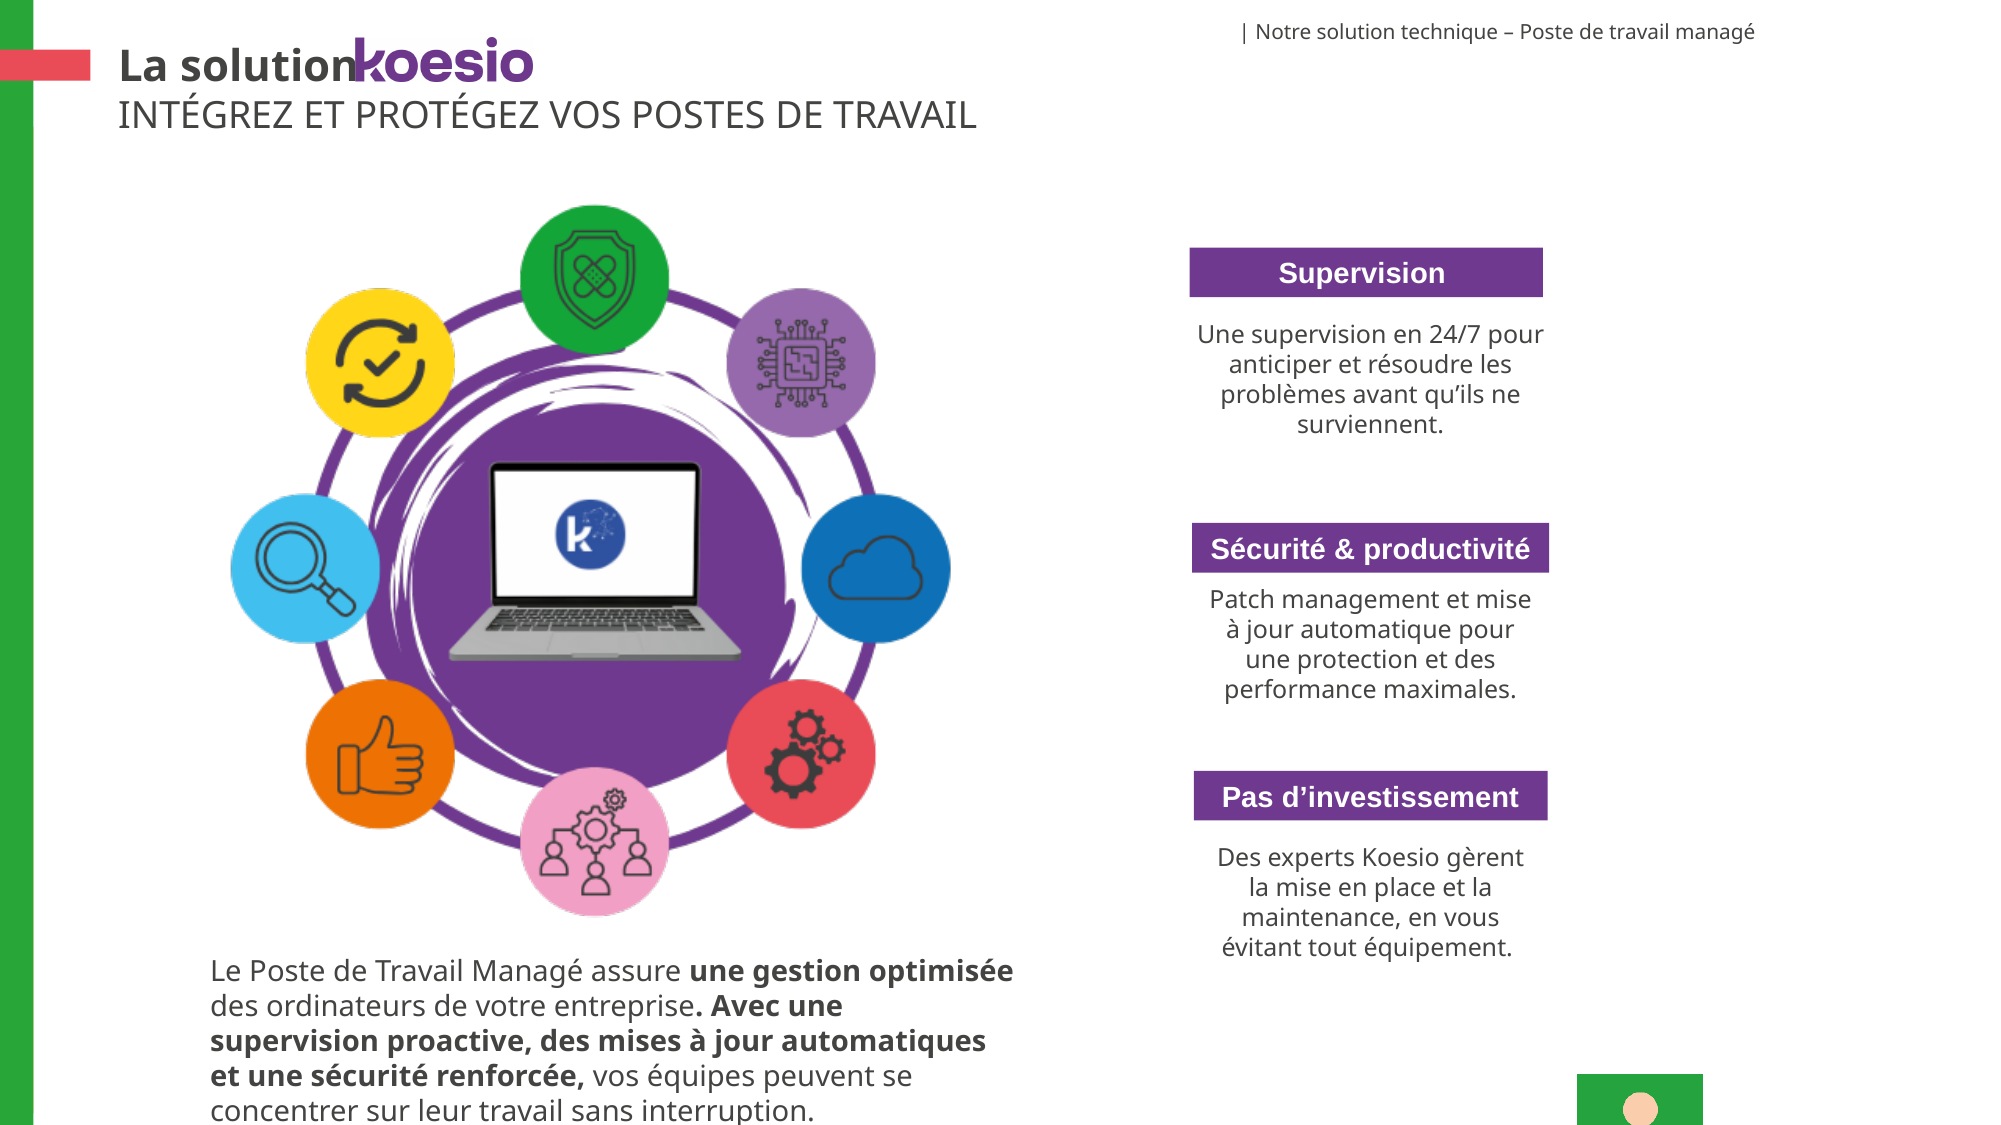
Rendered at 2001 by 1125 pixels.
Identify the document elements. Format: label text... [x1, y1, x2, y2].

text_box Pas d’investissement [1193, 770, 1548, 821]
text_box [0, 81, 34, 1125]
text_box La solution INTÉGREZ ET PROTÉGEZ VOS POSTES DE TRAVAIL [103, 30, 1193, 162]
picture [1577, 1074, 1703, 1125]
text_box Sécurité & productivité [1192, 522, 1550, 573]
text_box | Notre solution technique – Poste de travail managé [1223, 11, 1771, 52]
text_box Des experts Koesio gèrent la mise en place et la maintenance, en vous évitant tout équipement. [1191, 854, 1550, 949]
text_box [0, 0, 34, 49]
text_box [0, 49, 91, 81]
text_box Supervision [1189, 247, 1543, 298]
text_box Une supervision en 24/7 pour anticiper et résoudre les problèmes avant qu’ils ne surviennent. [1148, 341, 1593, 415]
text_box Le Poste de Travail Managé assure une gestion optimisée des ordinateurs de votre entreprise. Avec une supervision proactive, des mises à jour automatiques et une sécurité renforcée, vos équipes peuvent se concentrer sur leur travail sans interruption. [195, 944, 1031, 1125]
text_box Patch management et mise à jour automatique pour une protection et des performance maximales. [1191, 606, 1550, 681]
picture [200, 170, 982, 952]
picture [355, 37, 533, 82]
